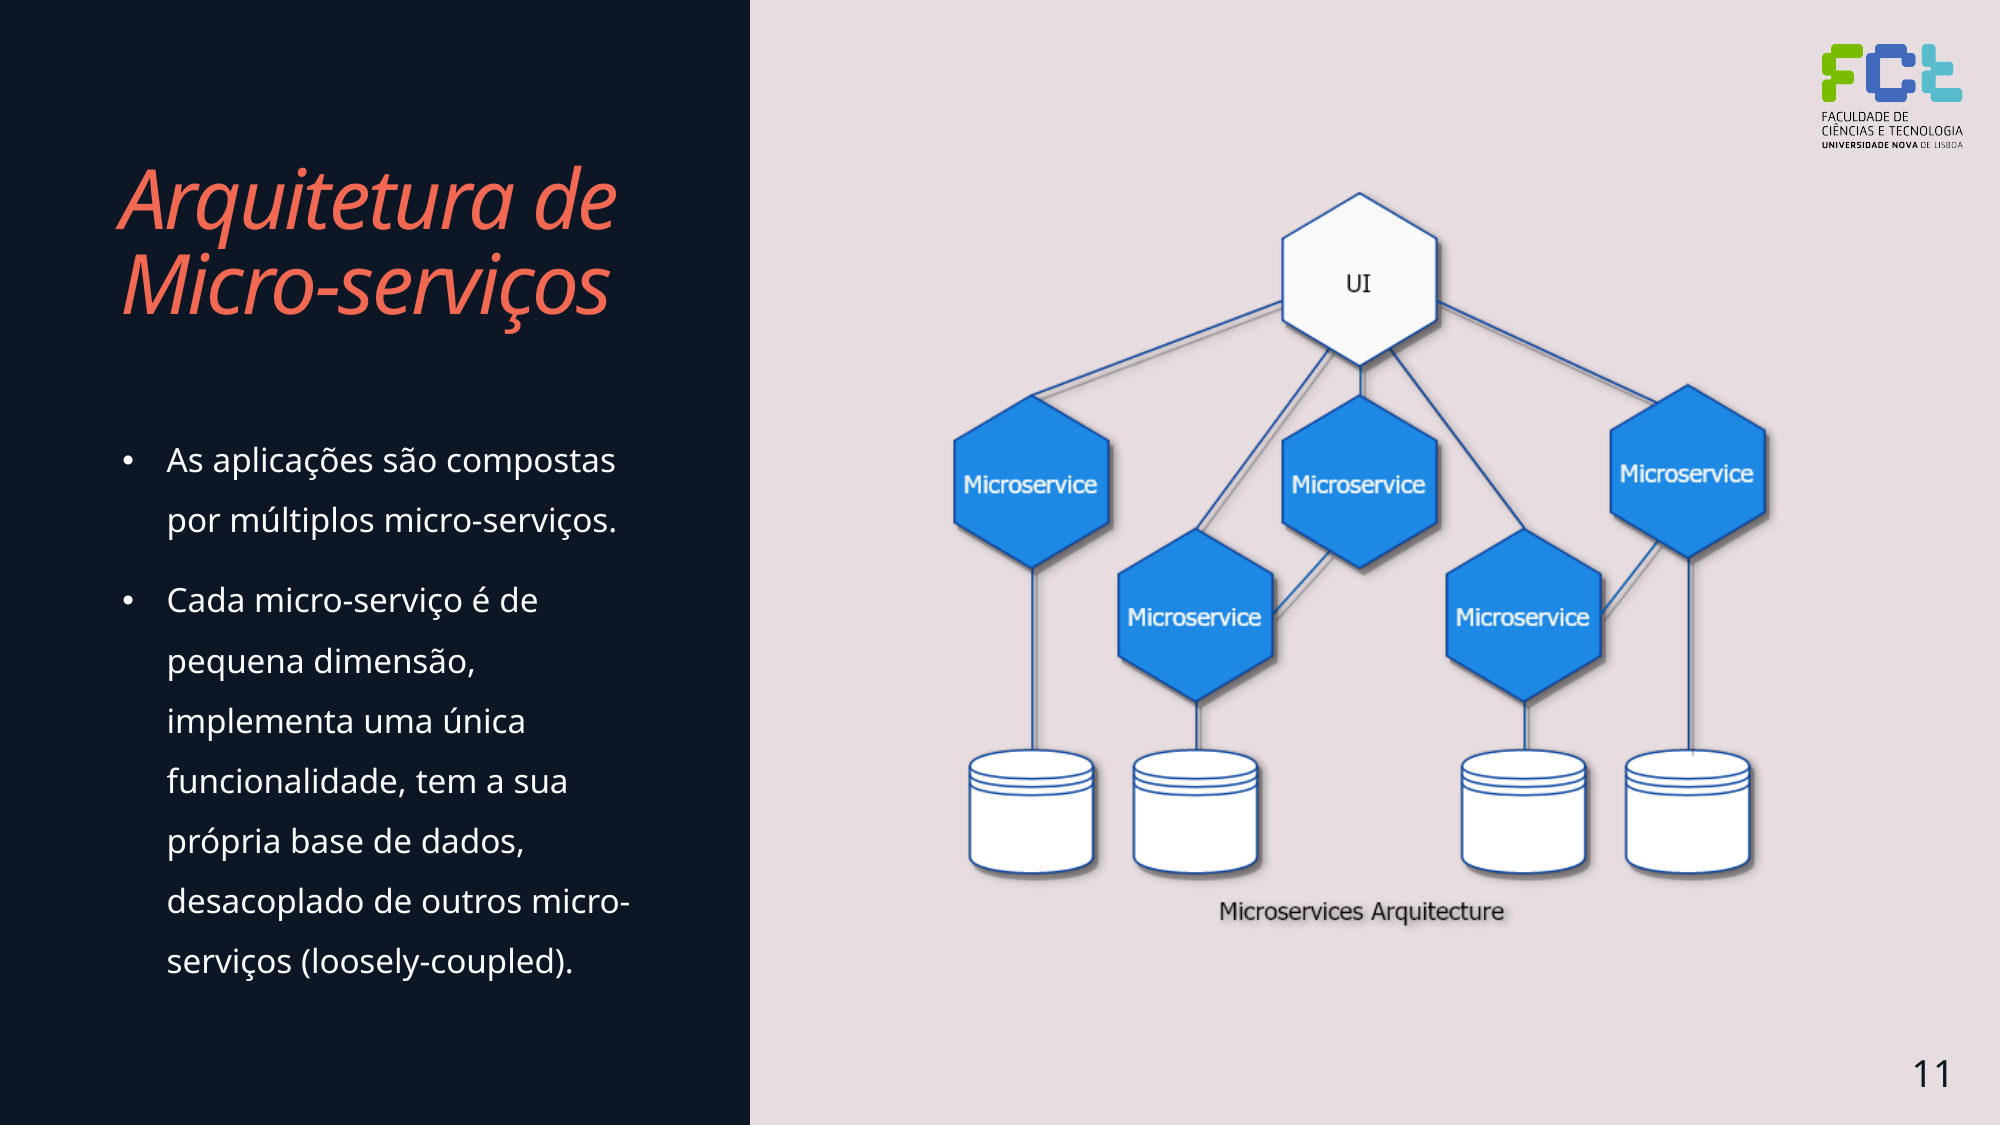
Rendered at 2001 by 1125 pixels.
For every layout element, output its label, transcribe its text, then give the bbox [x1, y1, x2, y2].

picture [1821, 43, 1964, 150]
title Arquitetura de Micro-serviços [105, 88, 661, 404]
slide_number 11 [1822, 1037, 1970, 1113]
list As aplicações são compostas por múltiplos micro-serviços. Cada micro-serviço é de pequena dimensão, implementa uma única funcionalidade, tem a sua própria base de dados, desacoplado de outros micro-serviços (loosely-coupled). [107, 412, 666, 1001]
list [945, 187, 1770, 938]
